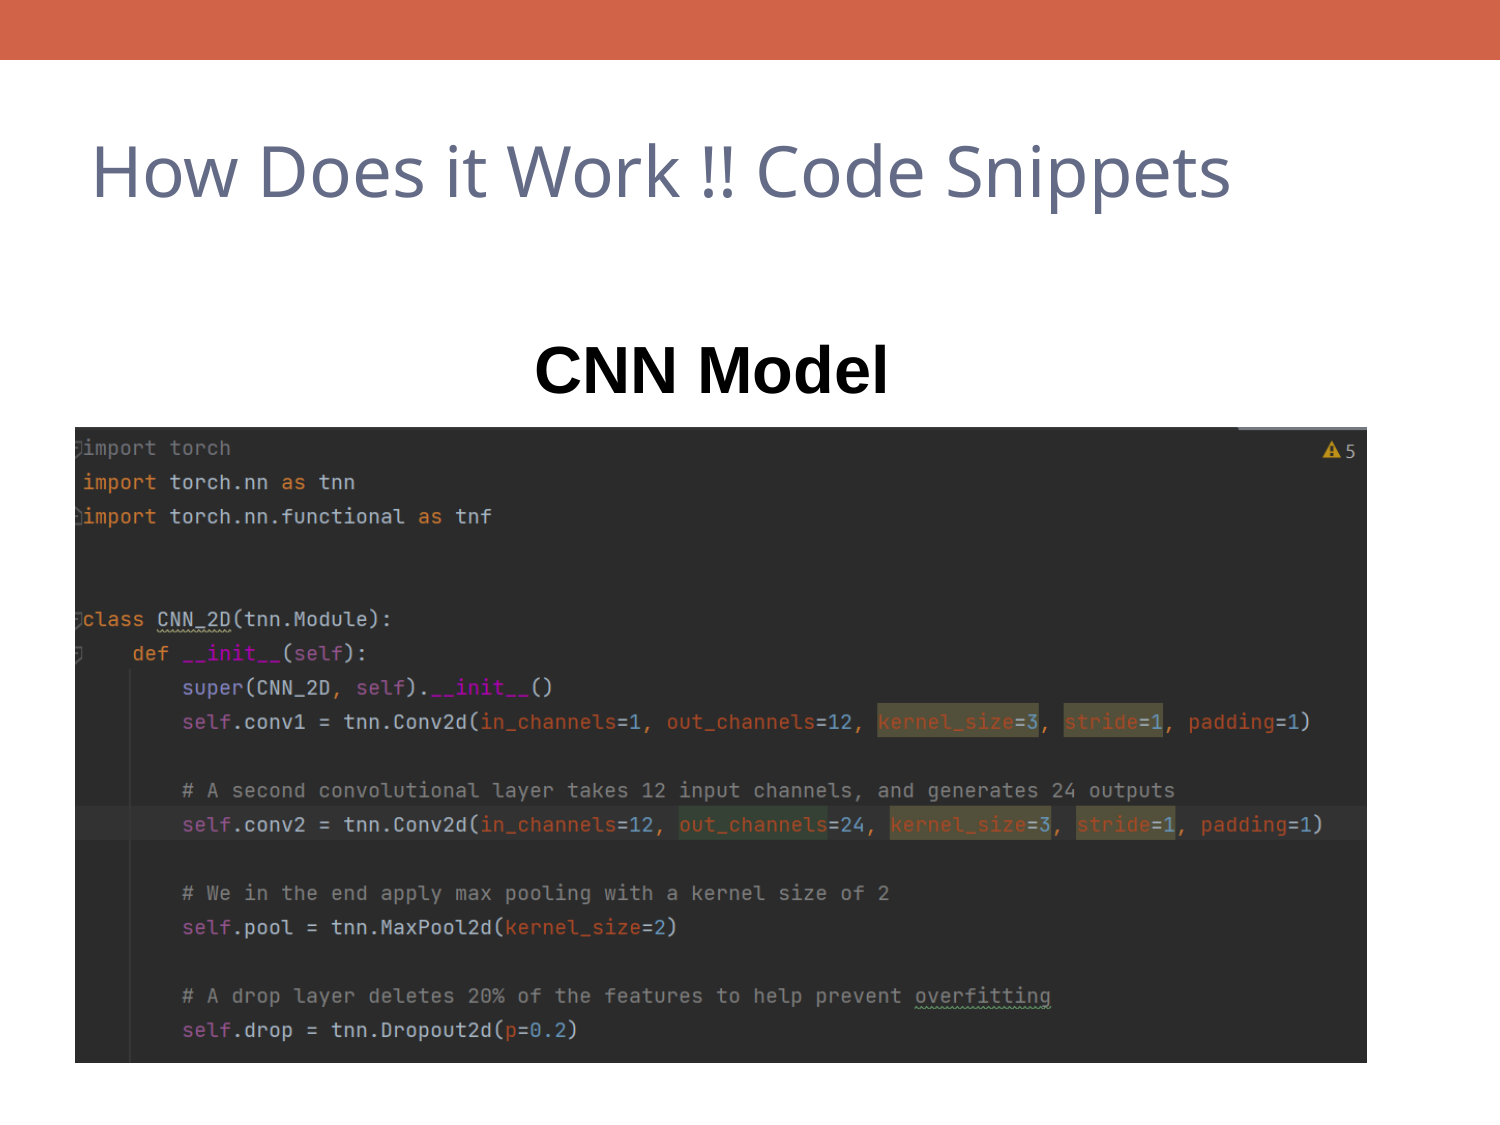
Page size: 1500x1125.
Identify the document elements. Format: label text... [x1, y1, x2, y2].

text_box CNN Model [519, 319, 1006, 415]
title How Does it Work !! Code Snippets [75, 87, 1425, 250]
picture [74, 427, 1368, 1063]
